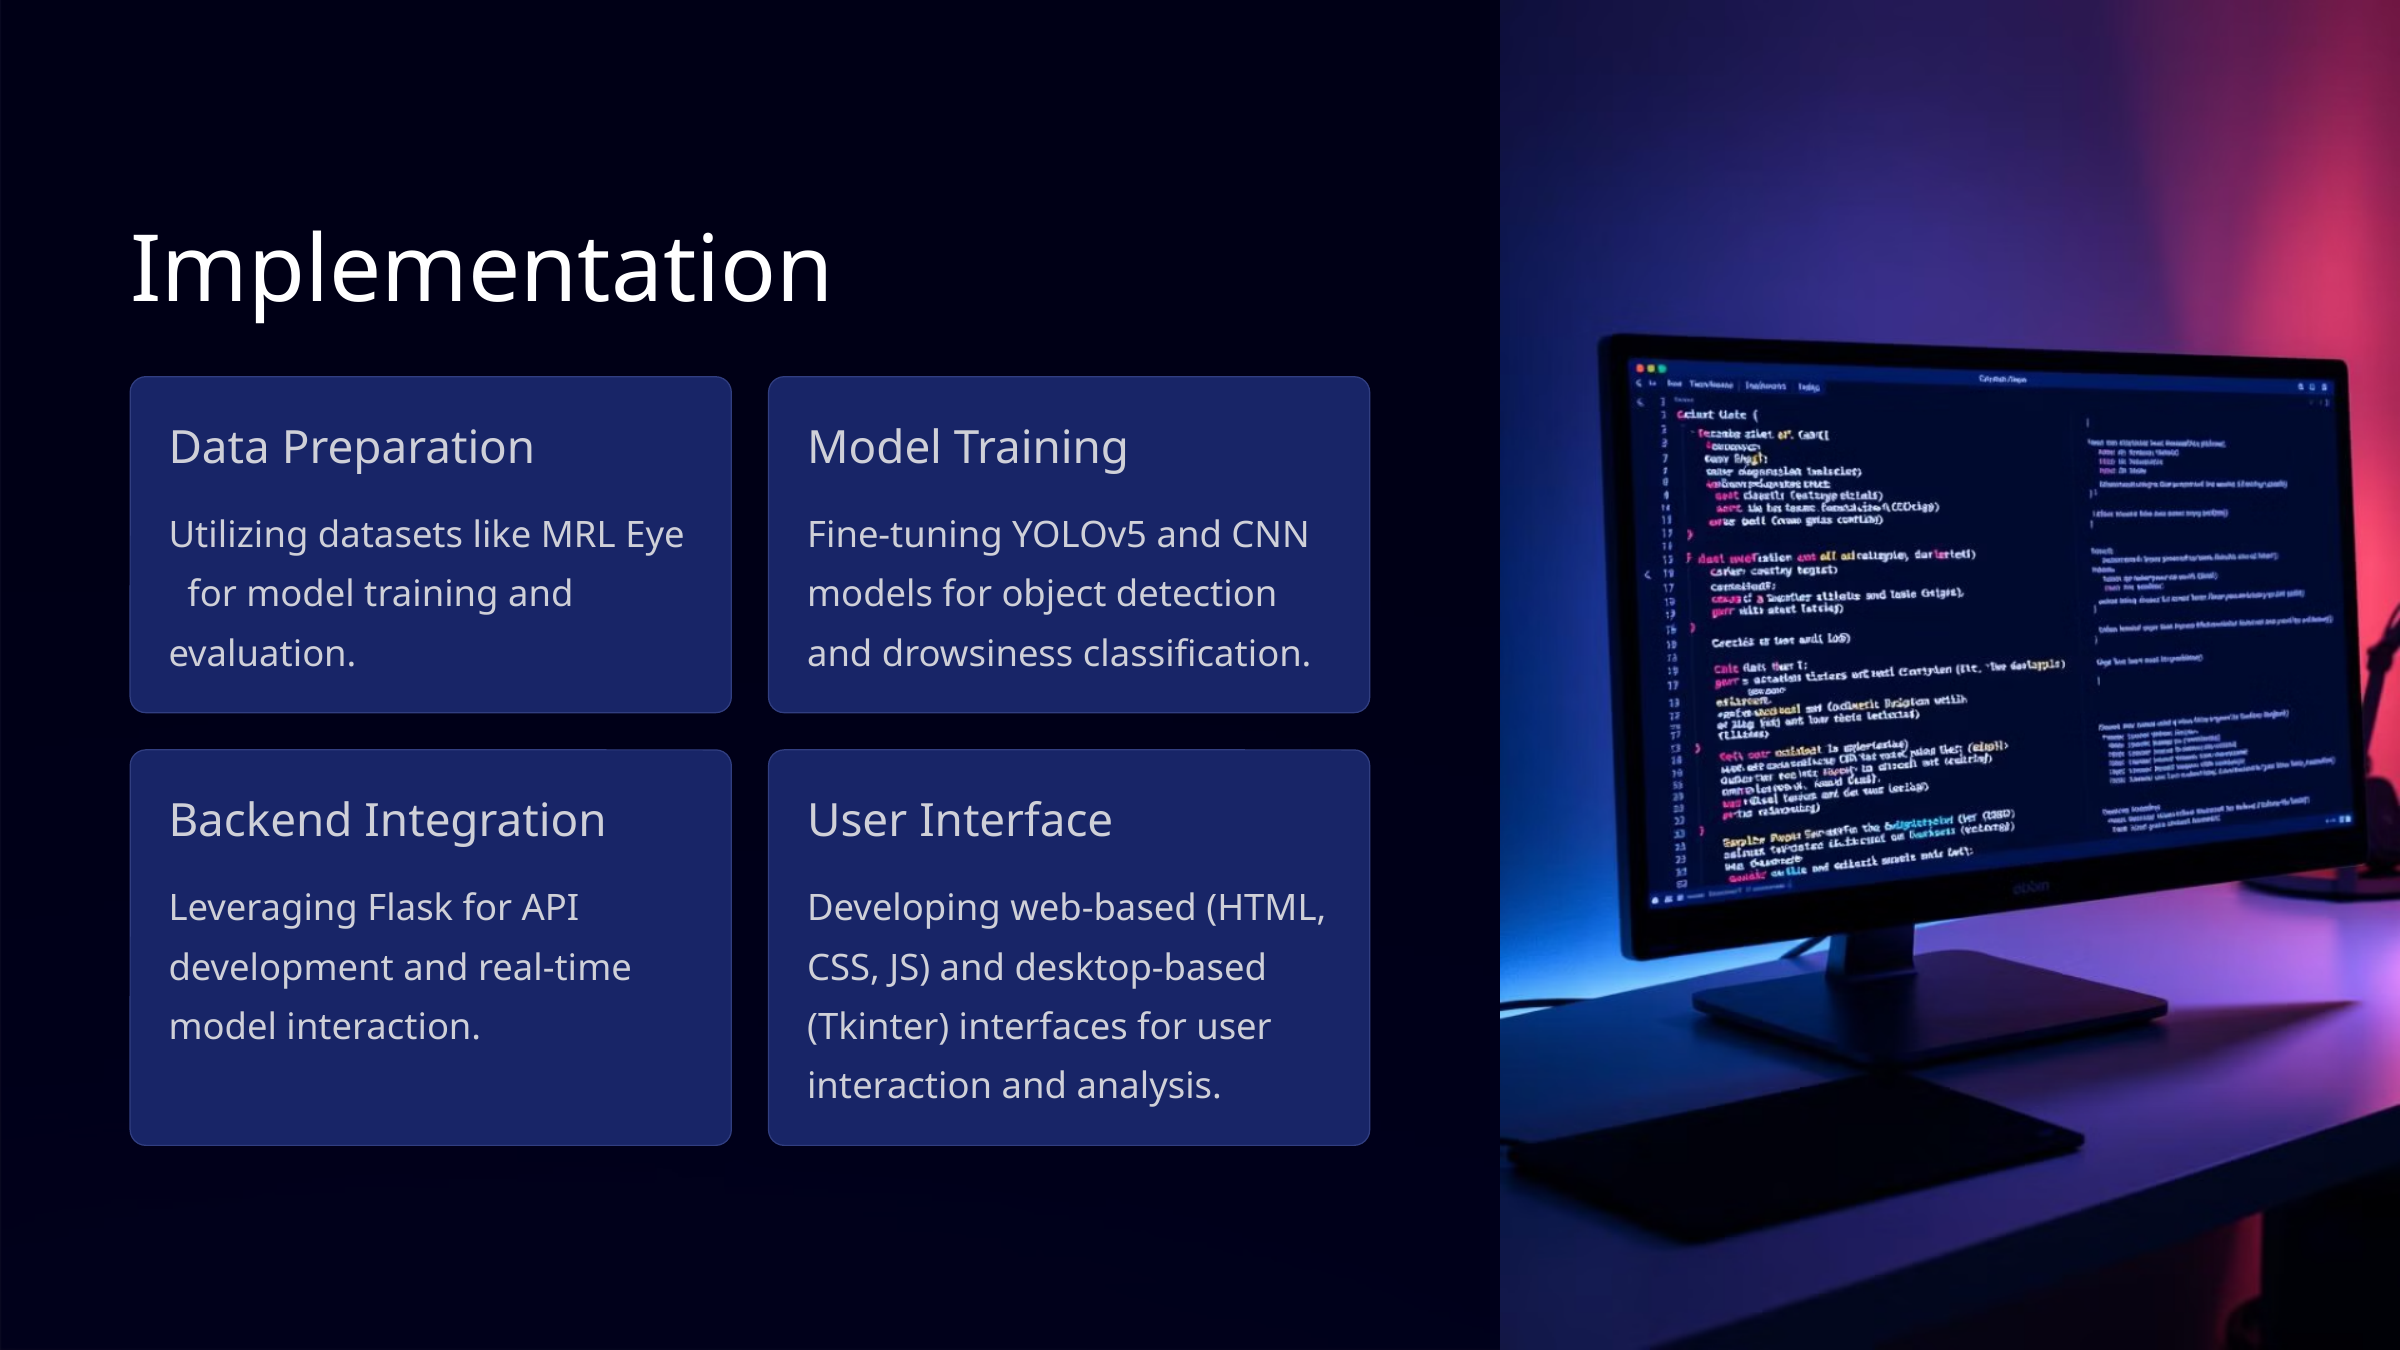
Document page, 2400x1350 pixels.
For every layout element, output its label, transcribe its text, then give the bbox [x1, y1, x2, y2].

text_box Fine-tuning YOLOv5 and CNN models for object detection and drowsiness classification. [806, 495, 1332, 675]
text_box Model Training [806, 415, 1273, 474]
text_box [768, 376, 1370, 713]
text_box Data Preparation [168, 415, 634, 474]
text_box Backend Integration [168, 788, 634, 847]
text_box User Interface [806, 788, 1273, 847]
text_box [130, 376, 732, 713]
text_box [768, 749, 1370, 1146]
text_box Developing web-based (HTML, CSS, JS) and desktop-based (Tkinter) interfaces for user interaction and analysis. [806, 868, 1332, 1107]
text_box [130, 749, 732, 1146]
picture [1499, 0, 2400, 1350]
text_box Utilizing datasets like MRL Eye for model training and evaluation. [168, 495, 693, 675]
text_box Implementation [130, 204, 1061, 321]
text_box Leveraging Flask for API development and real-time model interaction. [168, 868, 693, 1048]
